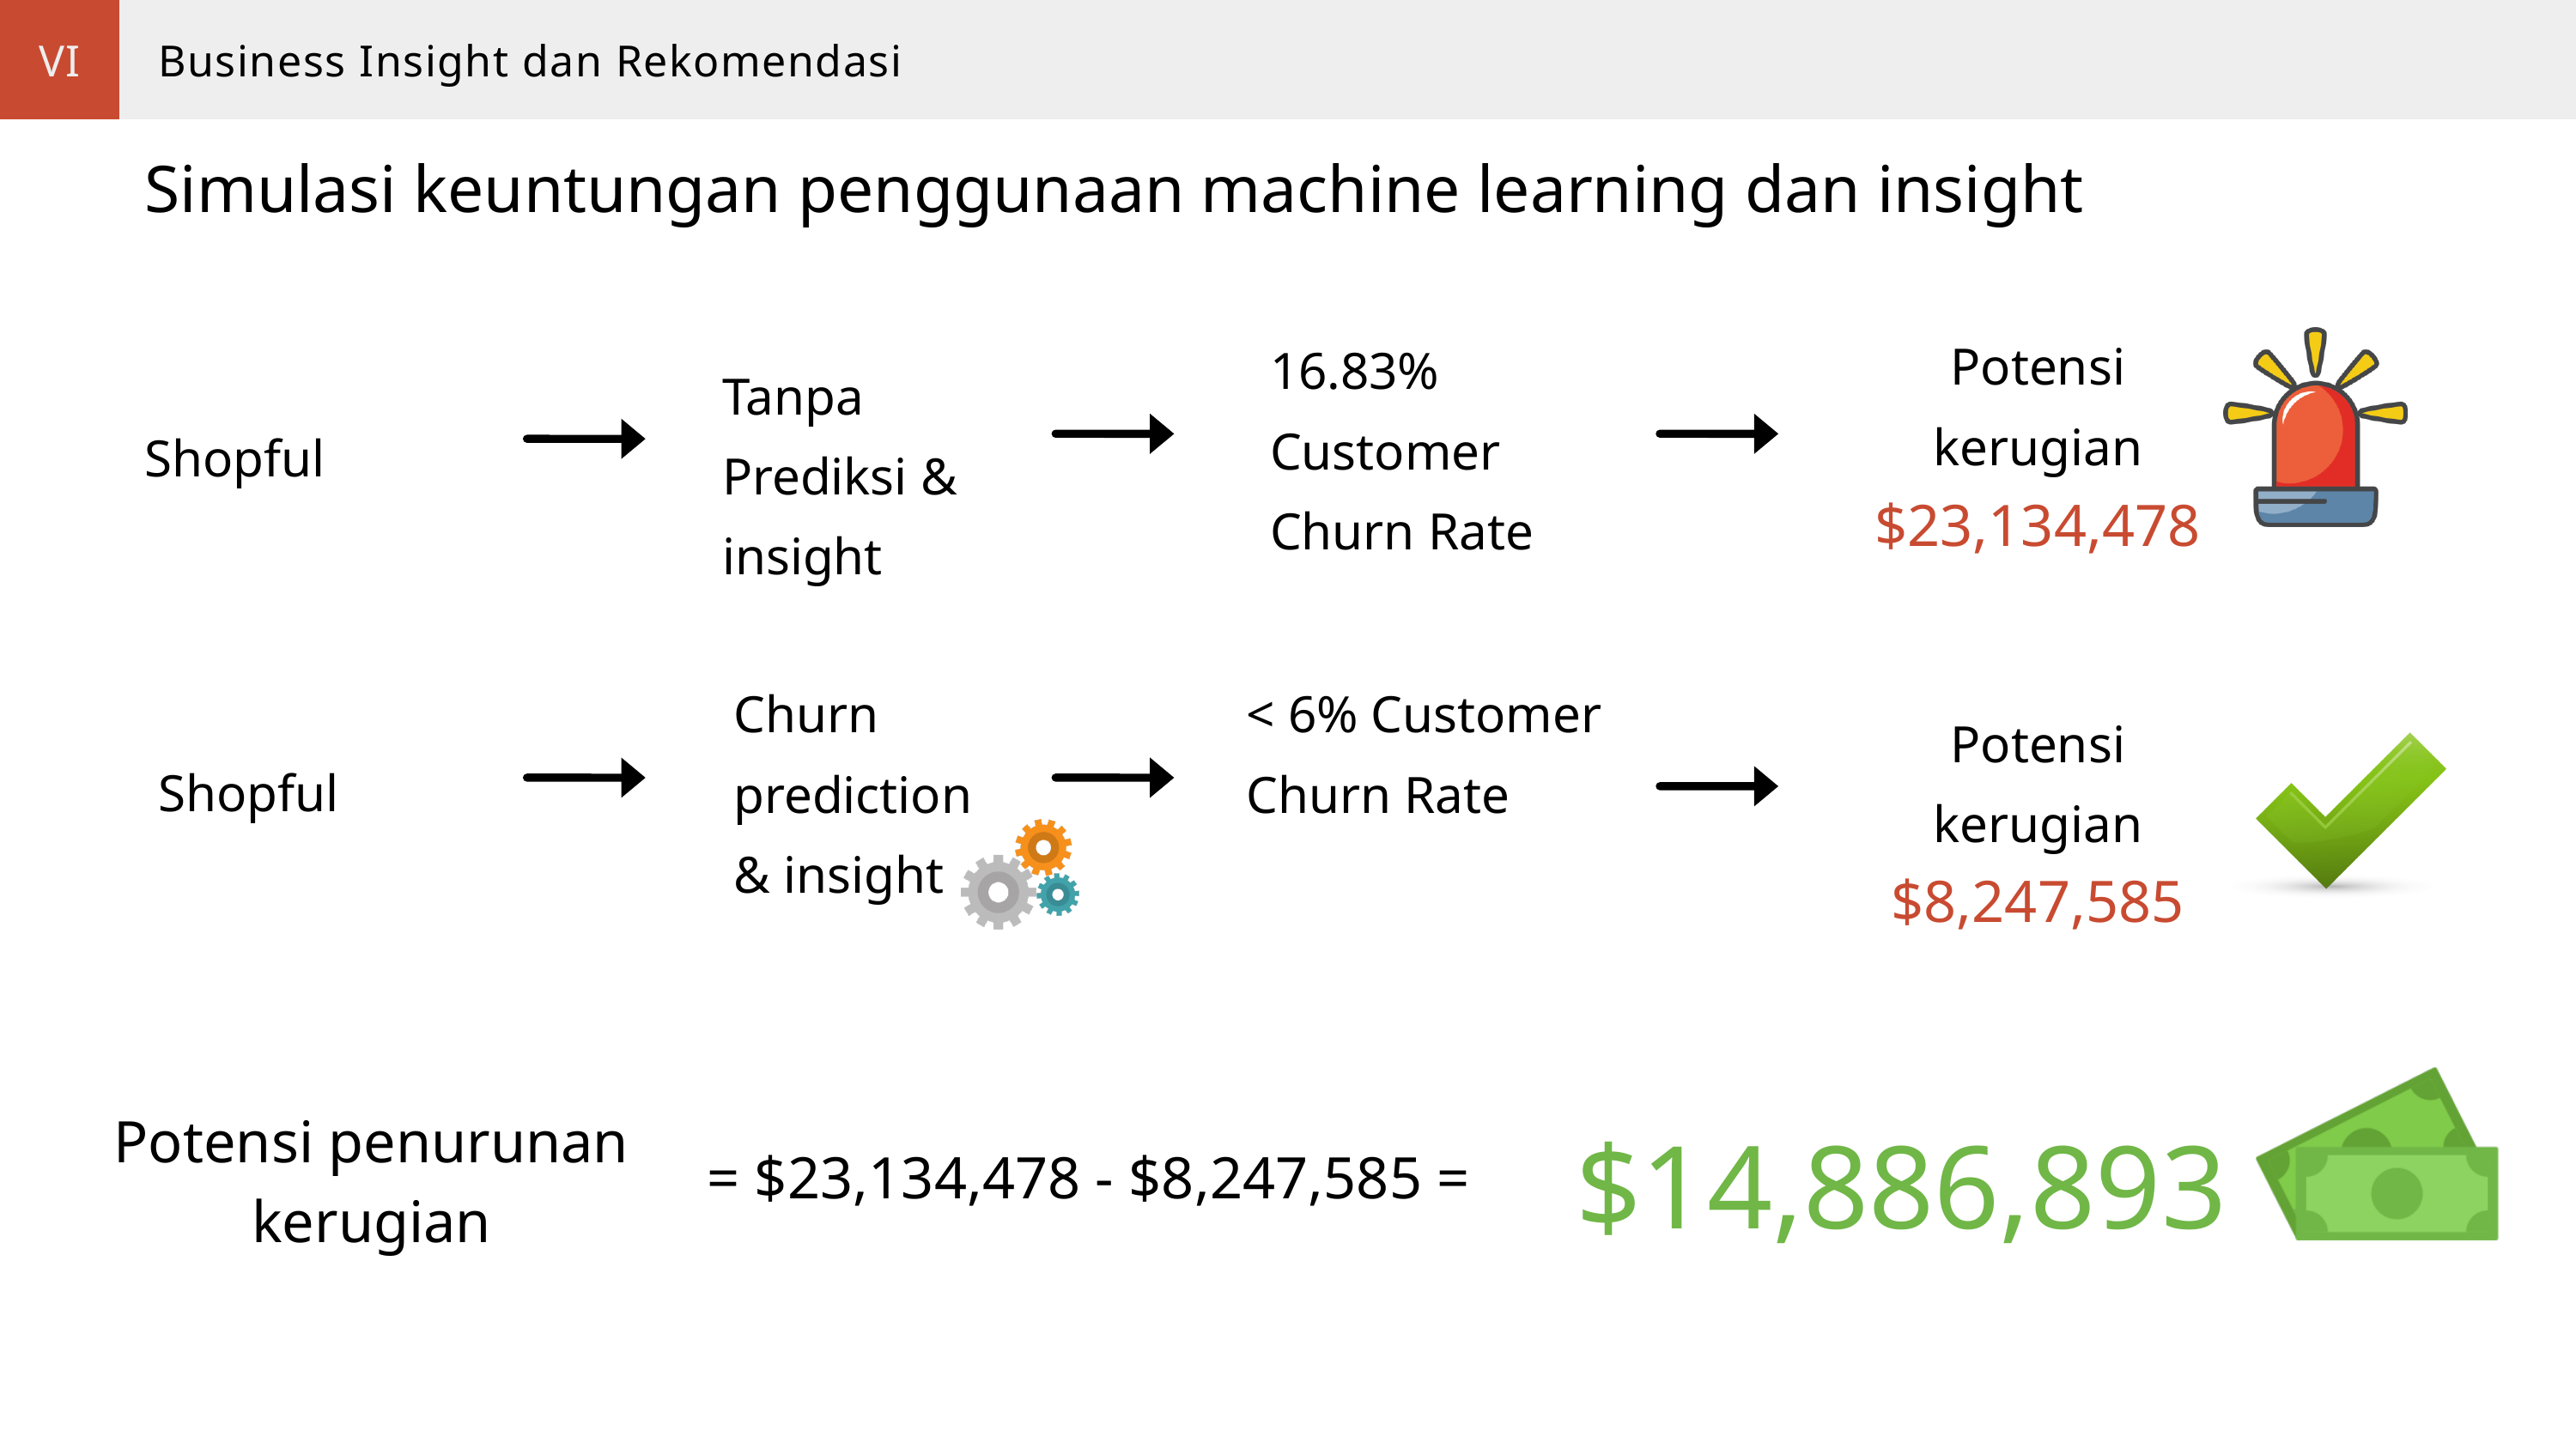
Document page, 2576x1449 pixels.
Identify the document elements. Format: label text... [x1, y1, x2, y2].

text_box Shopful [144, 406, 470, 487]
picture [2256, 1067, 2499, 1240]
picture [2223, 327, 2408, 527]
text_box [1055, 425, 1175, 443]
picture [961, 819, 1079, 930]
text_box Potensi penurunan kerugian [97, 1094, 646, 1255]
text_box $8,247,585 [1876, 841, 2199, 934]
text_box Churn prediction & insight [733, 663, 1021, 903]
text_box [1659, 777, 1779, 796]
text_box [1659, 425, 1779, 443]
text_box Potensi kerugian [1901, 692, 2175, 841]
text_box [526, 429, 646, 448]
text_box < 6% Customer Churn Rate [1246, 663, 1606, 823]
text_box = $23,134,478 - $8,247,585 = [707, 1119, 1576, 1210]
text_box Potensi kerugian [1852, 315, 2224, 466]
text_box [526, 768, 646, 787]
text_box $14,886,893 [1576, 1068, 2257, 1252]
text_box Simulasi keuntungan penggunaan machine learning dan insight [144, 135, 2399, 226]
text_box Tanpa Prediksi & insight [721, 344, 1032, 585]
text_box 16.83% Customer Churn Rate [1270, 319, 1582, 561]
picture [2223, 732, 2446, 900]
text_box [0, 0, 120, 120]
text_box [120, 0, 2576, 120]
text_box Shopful [158, 742, 494, 822]
text_box [1055, 768, 1175, 787]
text_box $23,134,478 [1852, 466, 2224, 559]
